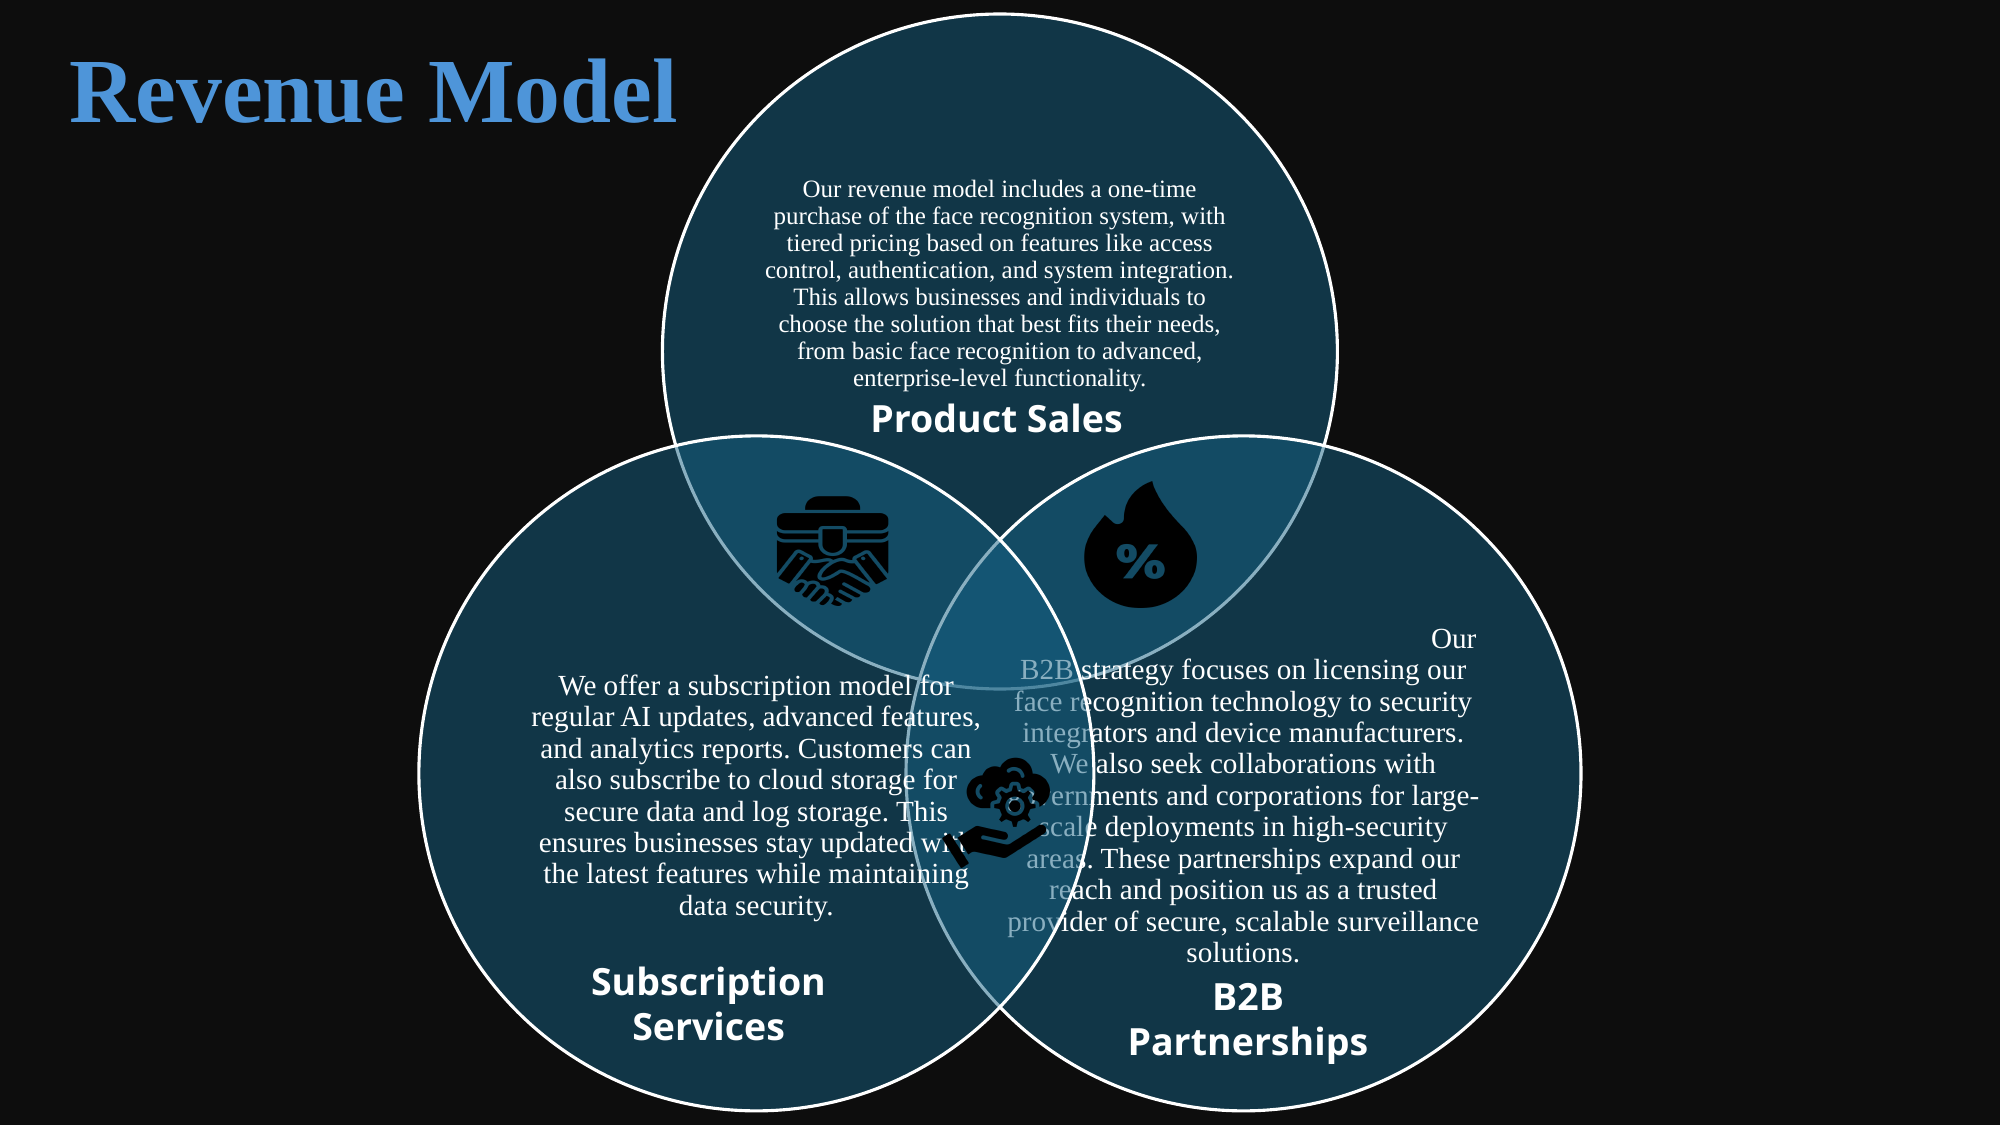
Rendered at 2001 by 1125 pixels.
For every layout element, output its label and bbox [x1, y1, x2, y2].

picture [934, 753, 1057, 875]
text_box [0, 0, 2000, 1125]
picture [762, 493, 904, 609]
picture [1070, 481, 1212, 609]
